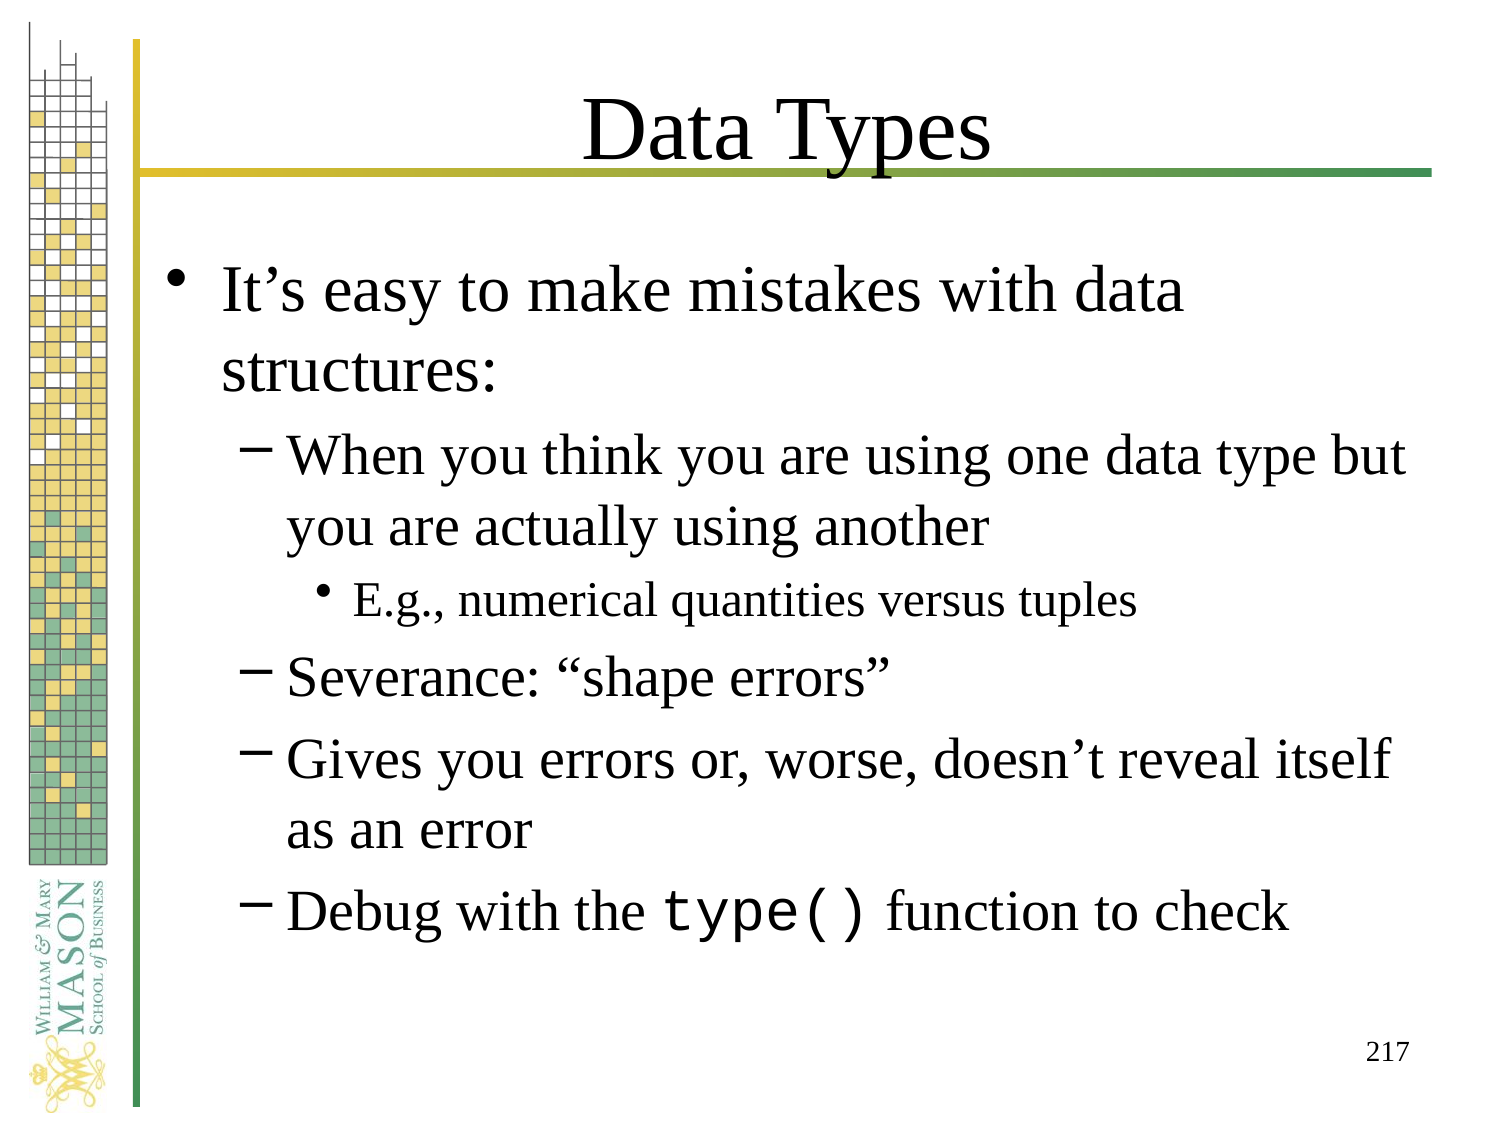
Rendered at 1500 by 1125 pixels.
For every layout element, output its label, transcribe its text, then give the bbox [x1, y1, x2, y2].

title Data Types [150, 45, 1425, 200]
slide_number 217 [1048, 1024, 1426, 1103]
table_header Description [29, 879, 107, 1113]
list It’s easy to make mistakes with data structures: When you think you are using one data type but you are actually using another E.g., numerical quantities versus tuples Severance: “shape errors” Gives you errors or, worse, doesn’t reveal itself as an error Debug with the type() function to check [150, 237, 1425, 1005]
